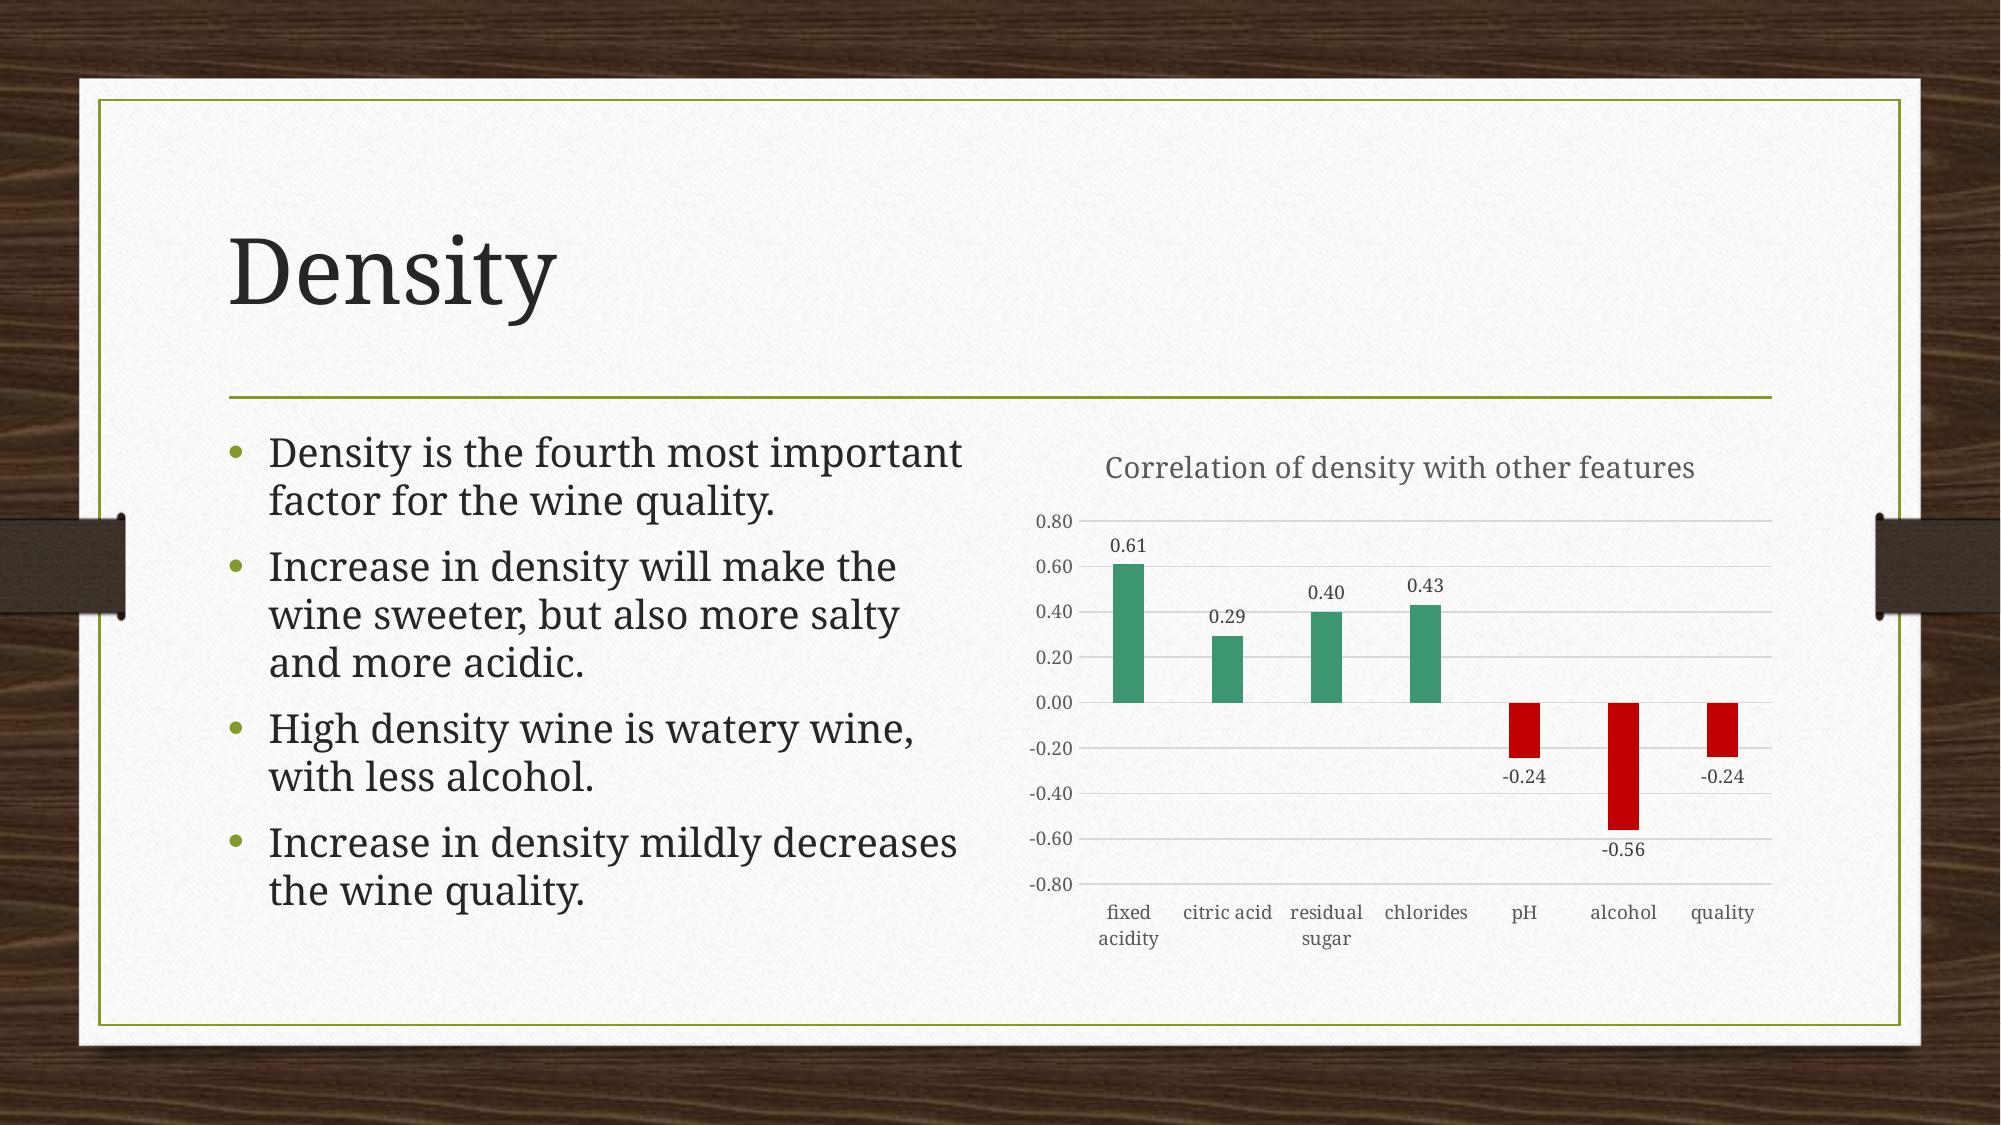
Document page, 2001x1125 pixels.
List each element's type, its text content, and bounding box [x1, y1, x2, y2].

title Density [212, 161, 1788, 375]
chart [1013, 419, 1789, 964]
picture [0, 0, 2001, 1125]
list Density is the fourth most important factor for the wine quality. Increase in density will make the wine sweeter, but also more salty and more acidic. High density wine is watery wine, with less alcohol. Increase in density mildly decreases the wine quality. [213, 420, 987, 963]
